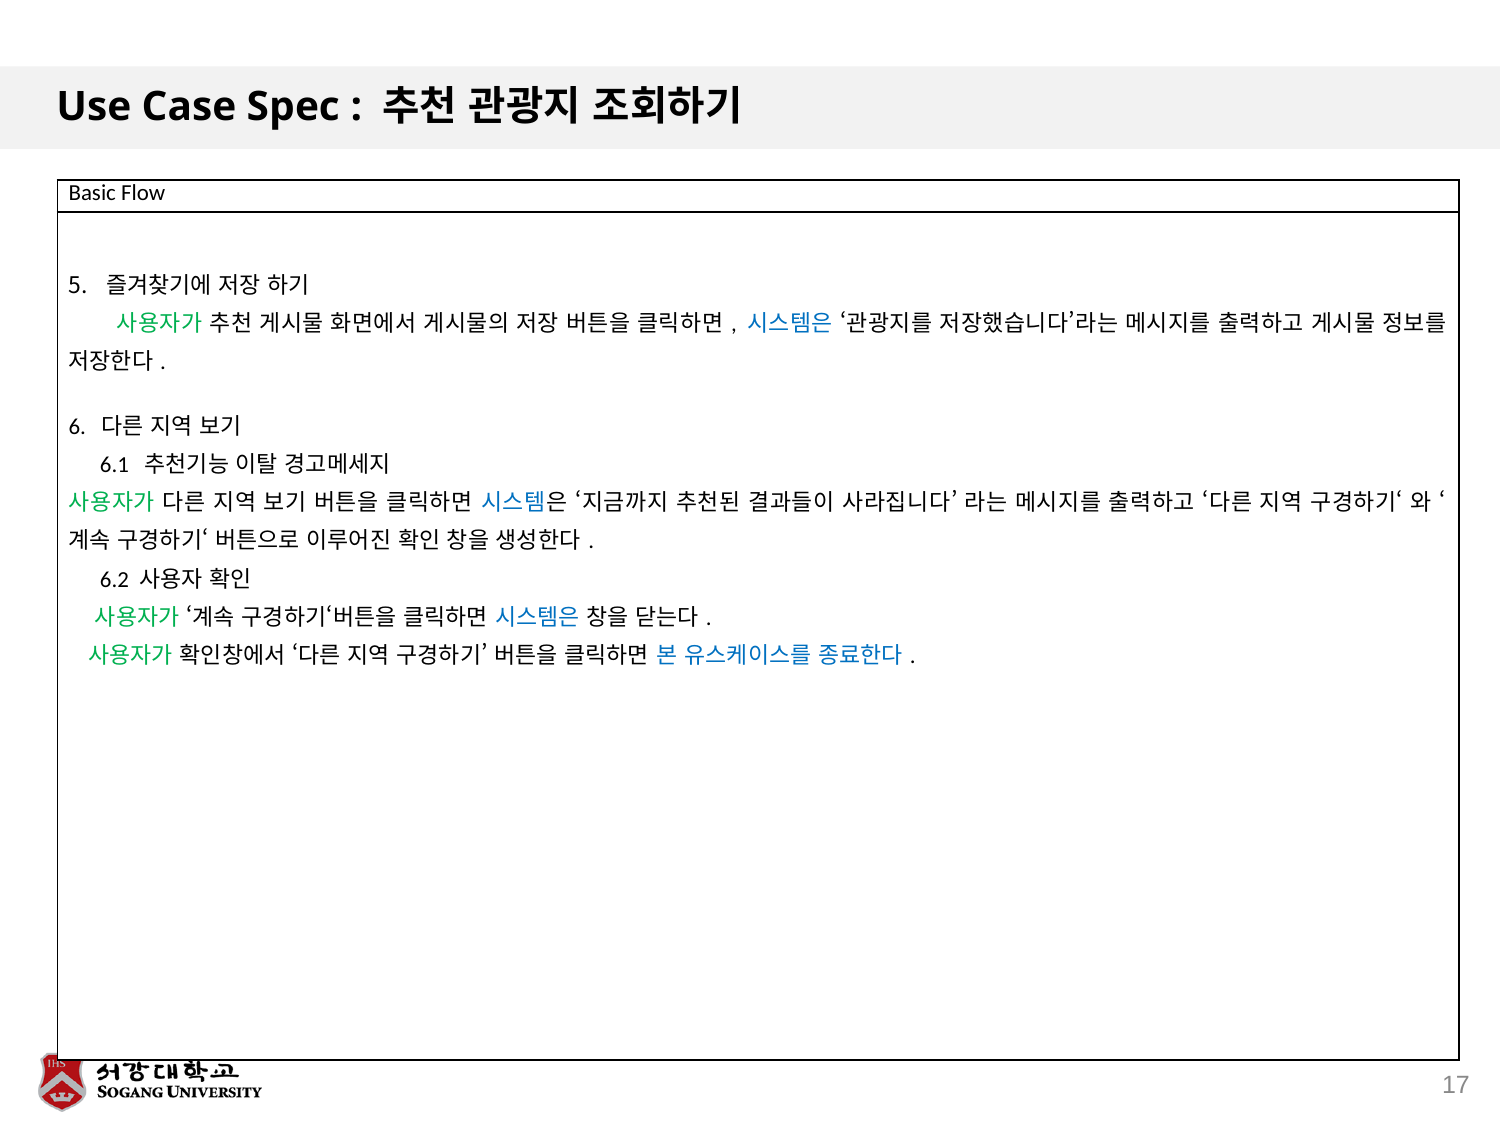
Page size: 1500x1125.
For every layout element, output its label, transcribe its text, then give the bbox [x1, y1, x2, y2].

title Use Case Spec : 추천 관광지 조회하기 [41, 64, 1459, 149]
table_cell 즐겨찾기에 저장 하기 사용자가 추천 게시물 화면에서 게시물의 저장 버튼을 클릭하면, 시스템은 ‘관광지를 저장했습니다’라는 메시지를 출력하고 게시물 정보를 저장한다. 6. 다른 지역 보기 6.1 추천기능 이탈 경고메세지 사용자가 다른 지역 보기 버튼을 클릭하면 시스템은 ‘지금까지 추천된 결과들이 사라집니다’ 라는 메시지를 출력하고 ‘다른 지역 구경하기‘ 와 ‘계속 구경하기‘ 버튼으로 이루어진 확인 창을 생성한다. 6.2 사용자 확인 사용자가 ‘계속 구경하기‘버튼을 클릭하면 시스템은 창을 닫는다. 사용자가 확인창에서 ‘다른 지역 구경하기’ 버튼을 클릭하면 본 유스케이스를 종료한다. [58, 213, 1458, 1059]
table_header Basic Flow [58, 181, 1458, 211]
slide_number 17 [1147, 1053, 1485, 1114]
picture [0, 1031, 294, 1125]
